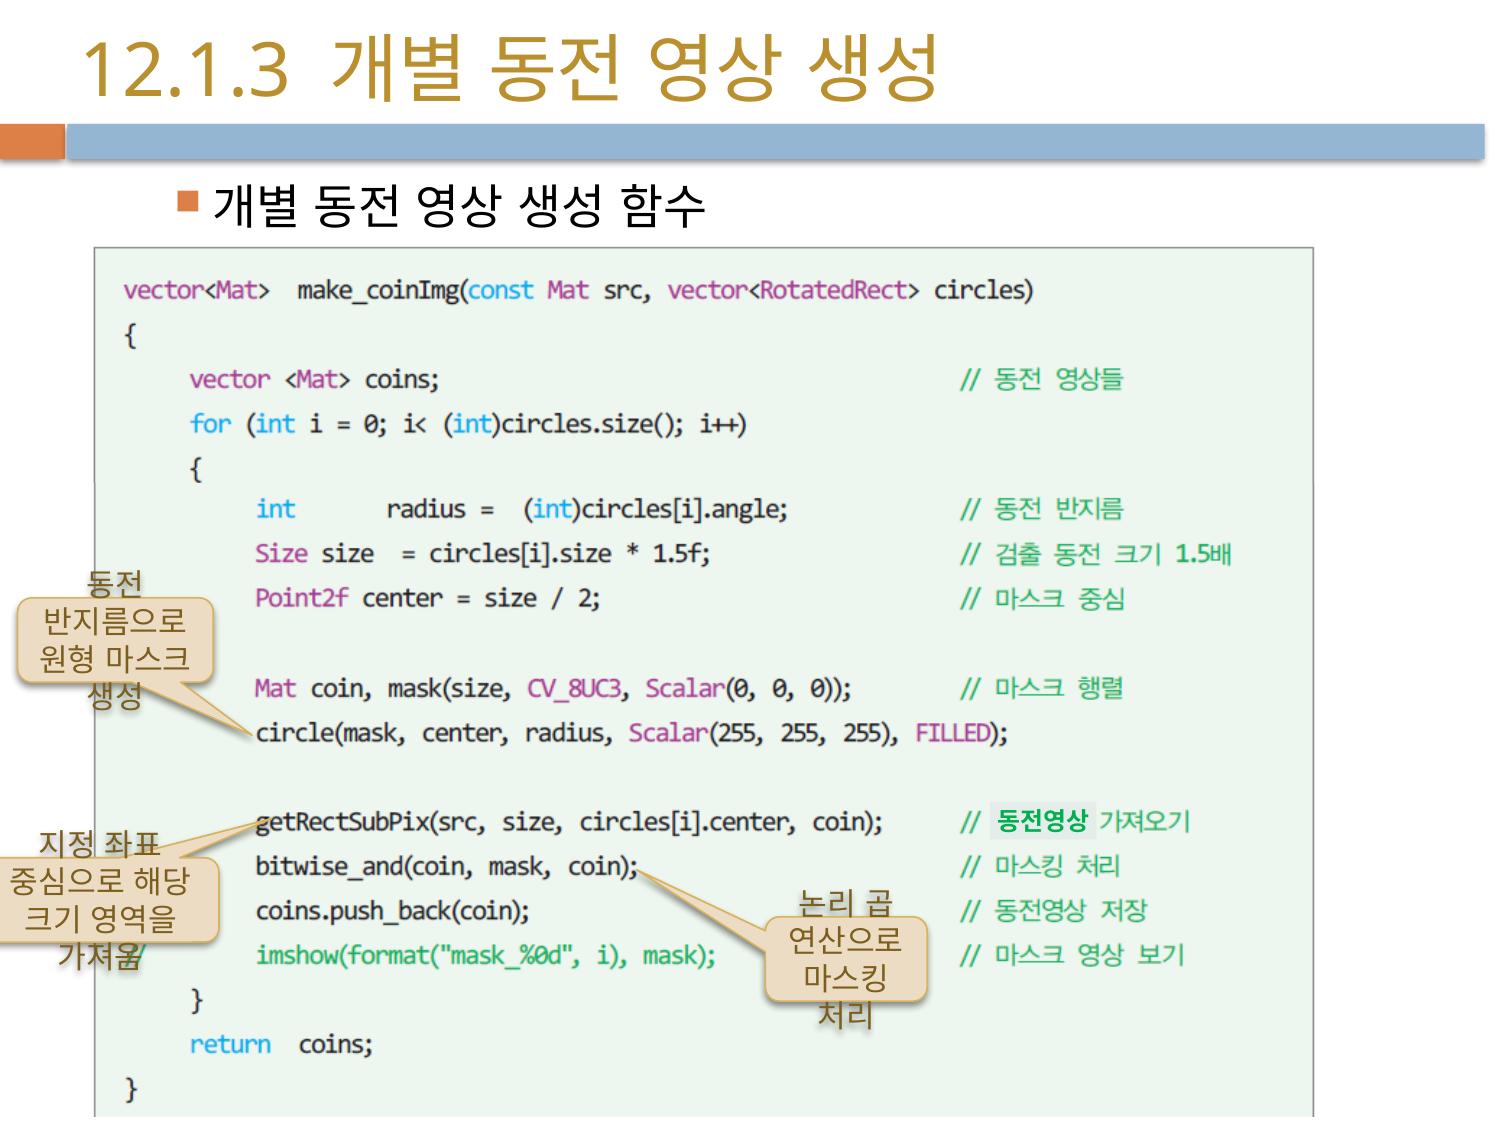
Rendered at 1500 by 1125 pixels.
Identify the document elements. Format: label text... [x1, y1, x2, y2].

list 개별 동전 영상 생성 함수 [64, 169, 1471, 1056]
text_box 동전 반지름으로 원형 마스크 생성 [16, 597, 81, 684]
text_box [86, 243, 1324, 1117]
title 12.1.3 개별 동전 영상 생성 [64, 7, 1471, 126]
text_box 지정 좌표 중심으로 해당 크기 영역을 가져옴 [0, 856, 81, 943]
